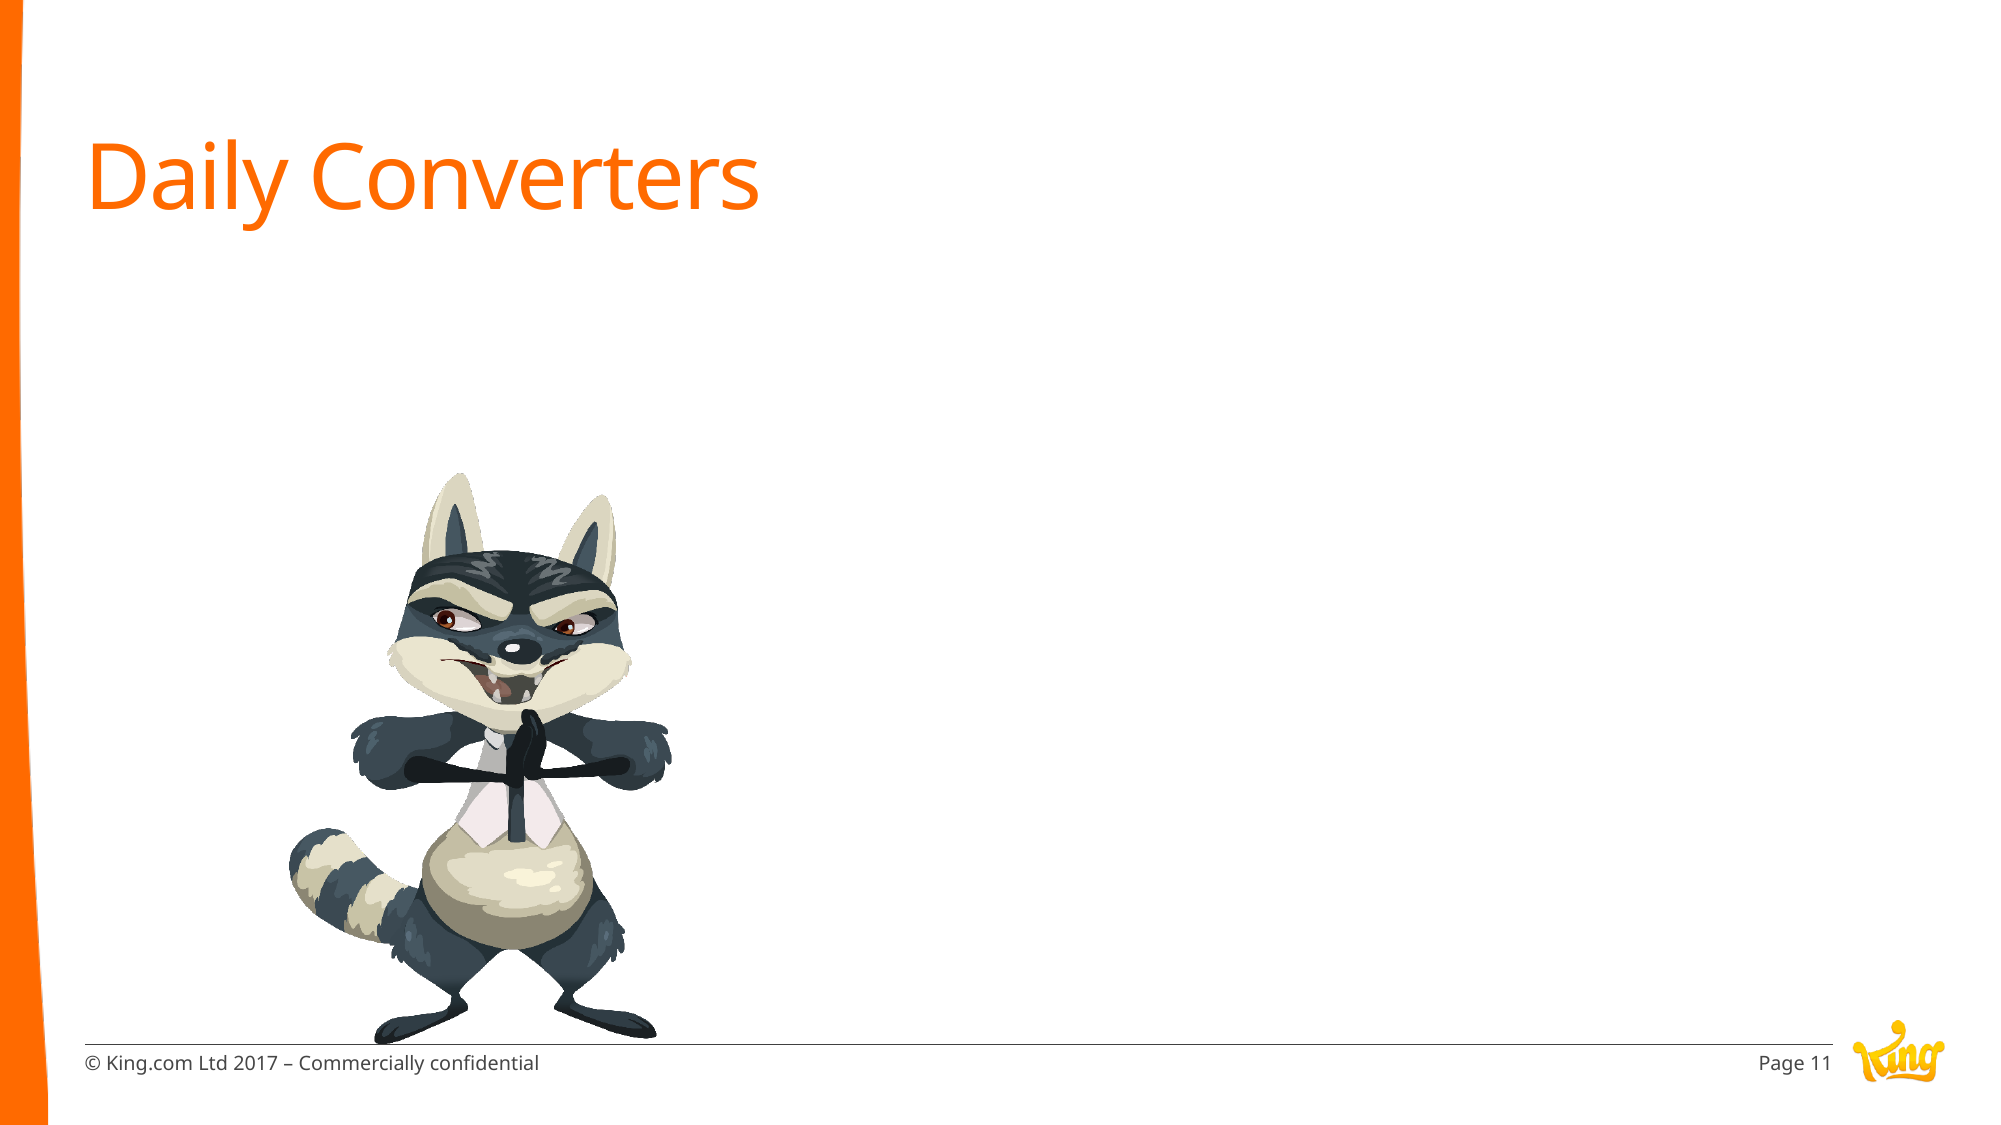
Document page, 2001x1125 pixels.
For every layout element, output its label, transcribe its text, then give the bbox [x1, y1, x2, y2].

picture [237, 470, 702, 1059]
title Daily Converters [84, 78, 1933, 285]
picture [1852, 1020, 1945, 1083]
slide_number Page 11 [1714, 1050, 1833, 1071]
